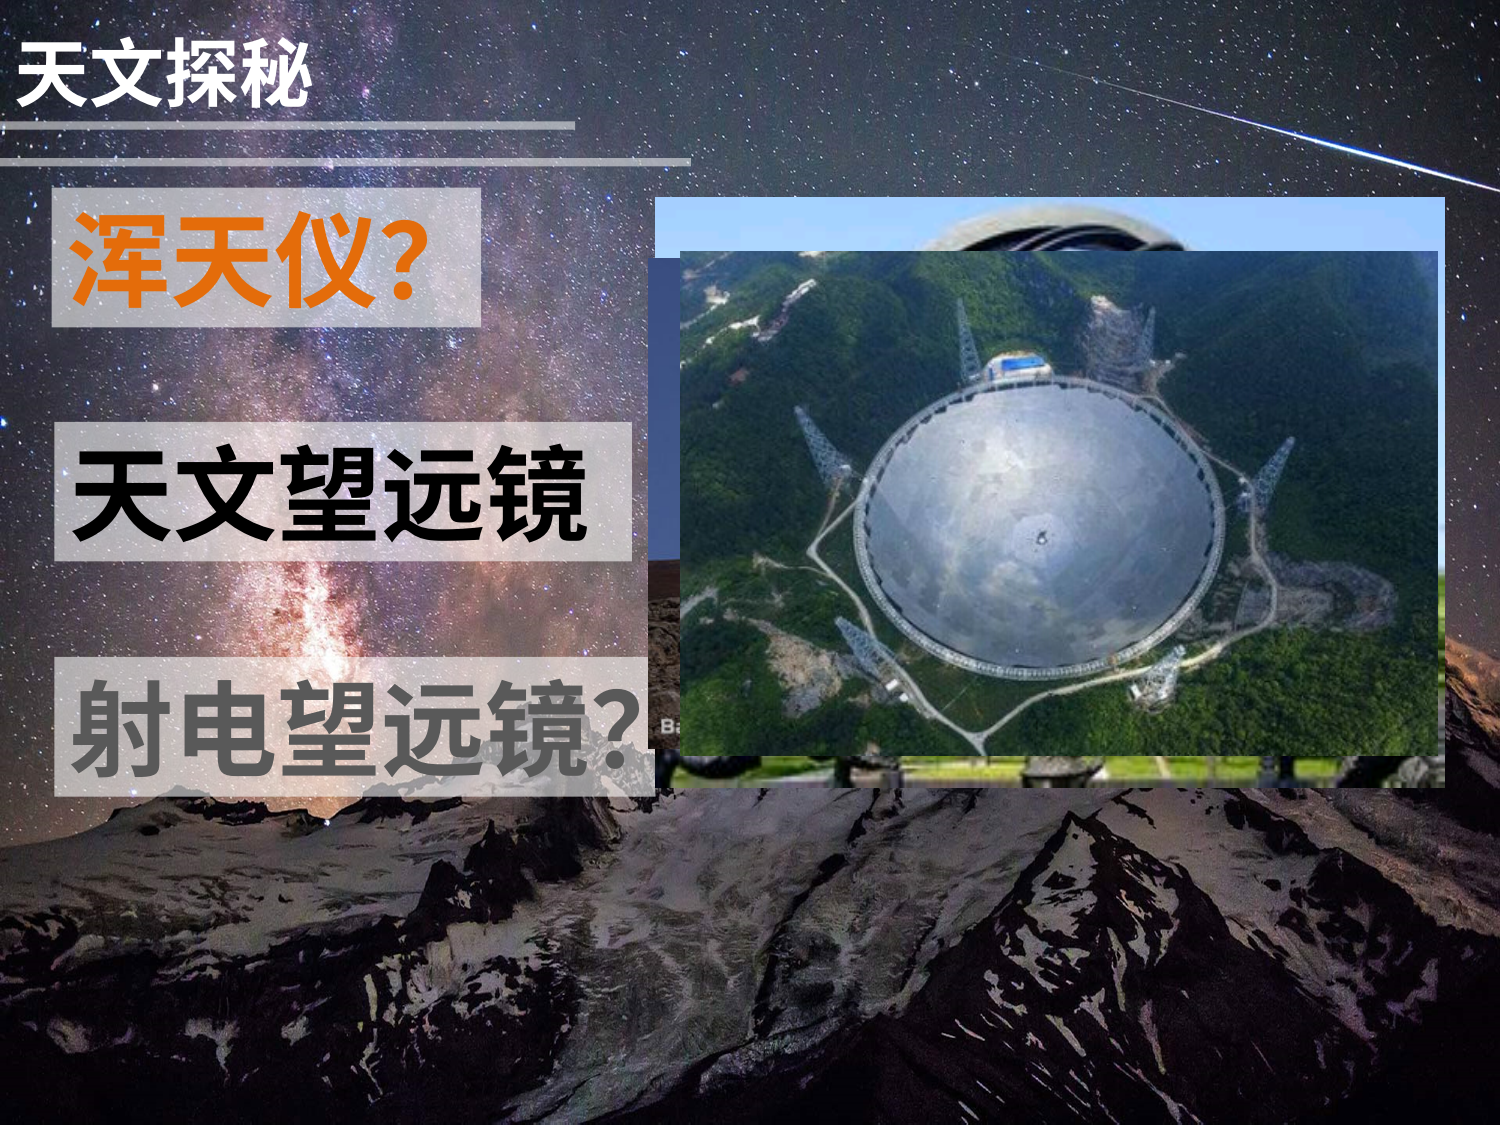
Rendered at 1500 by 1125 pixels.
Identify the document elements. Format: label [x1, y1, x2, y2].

text_box [0, 125, 692, 163]
picture [0, 0, 1500, 1125]
